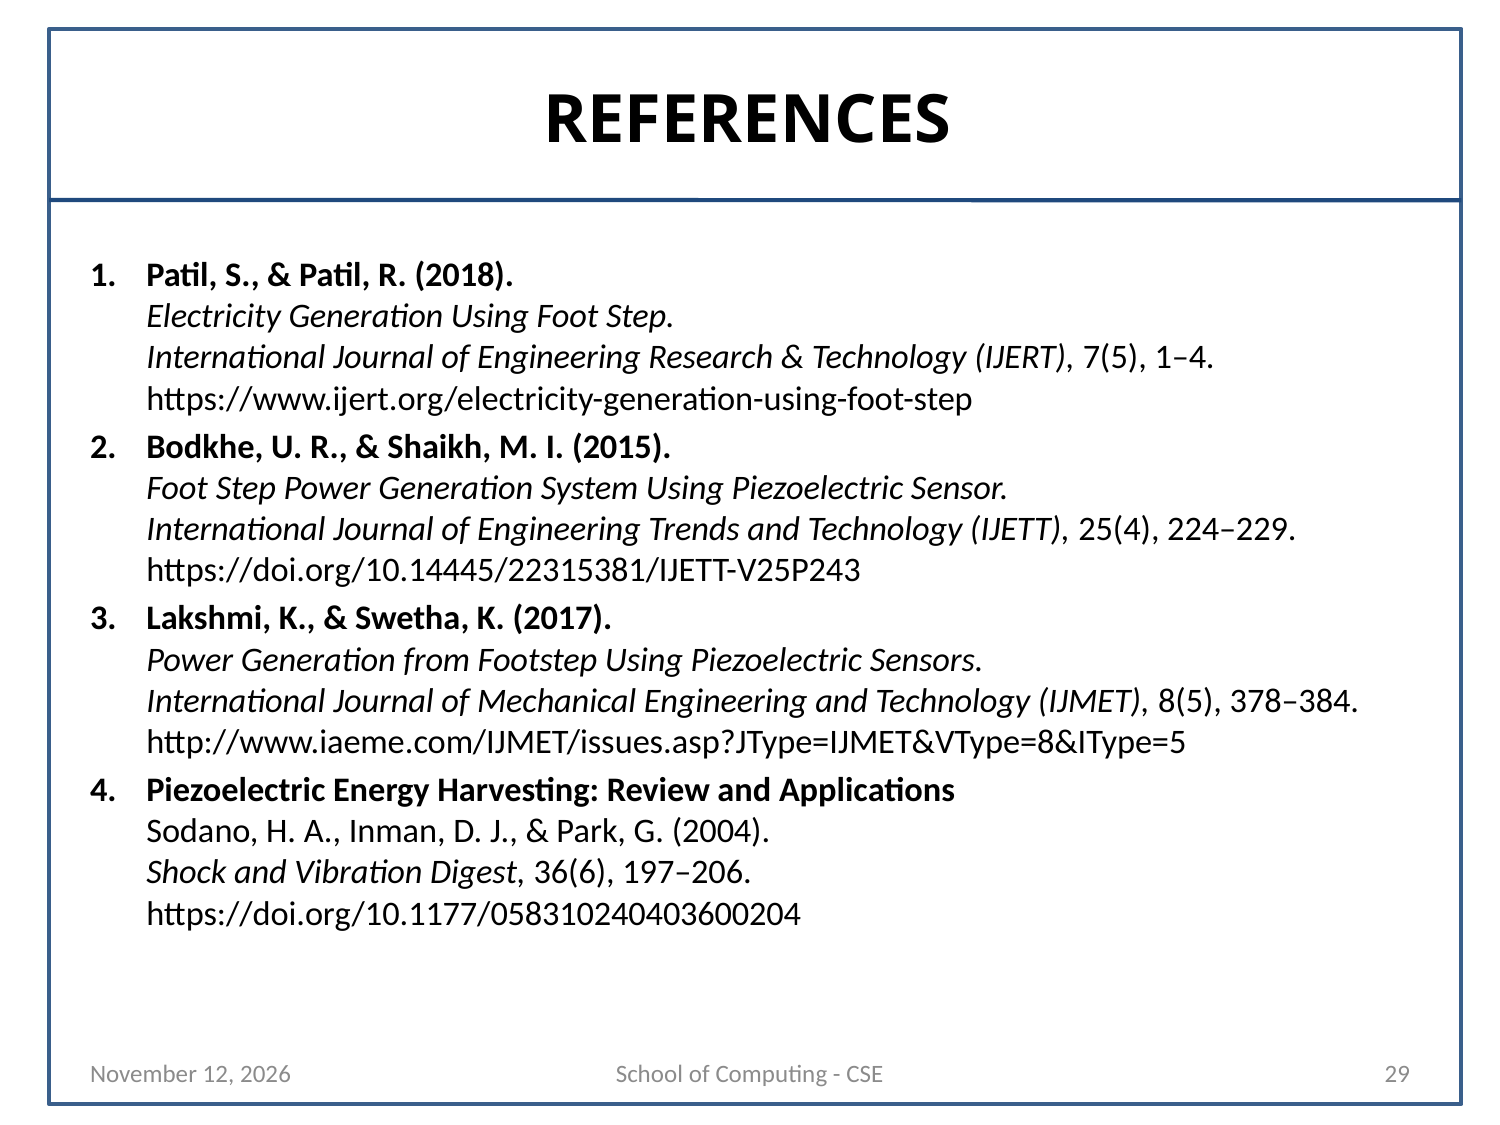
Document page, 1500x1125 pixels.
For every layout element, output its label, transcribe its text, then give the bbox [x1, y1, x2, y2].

list Patil, S., & Patil, R. (2018). Electricity Generation Using Foot Step. International Journal of Engineering Research & Technology (IJERT), 7(5), 1–4. https://www.ijert.org/electricity-generation-using-foot-step Bodkhe, U. R., & Shaikh, M. I. (2015). Foot Step Power Generation System Using Piezoelectric Sensor. International Journal of Engineering Trends and Technology (IJETT), 25(4), 224–229. https://doi.org/10.14445/22315381/IJETT-V25P243 Lakshmi, K., & Swetha, K. (2017). Power Generation from Footstep Using Piezoelectric Sensors. International Journal of Mechanical Engineering and Technology (IJMET), 8(5), 378–384. http://www.iaeme.com/IJMET/issues.asp?JType=IJMET&VType=8&IType=5 Piezoelectric Energy Harvesting: Review and Applications Sodano, H. A., Inman, D. J., & Park, G. (2004). Shock and Vibration Digest, 36(6), 197–206. https://doi.org/10.1177/058310240403600204 [75, 244, 1425, 1082]
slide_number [75, 1042, 425, 1103]
footer School of Computing - CSE [512, 1042, 988, 1103]
title REFERENCES [72, 22, 1423, 210]
slide_number 29 [1074, 1042, 1425, 1103]
